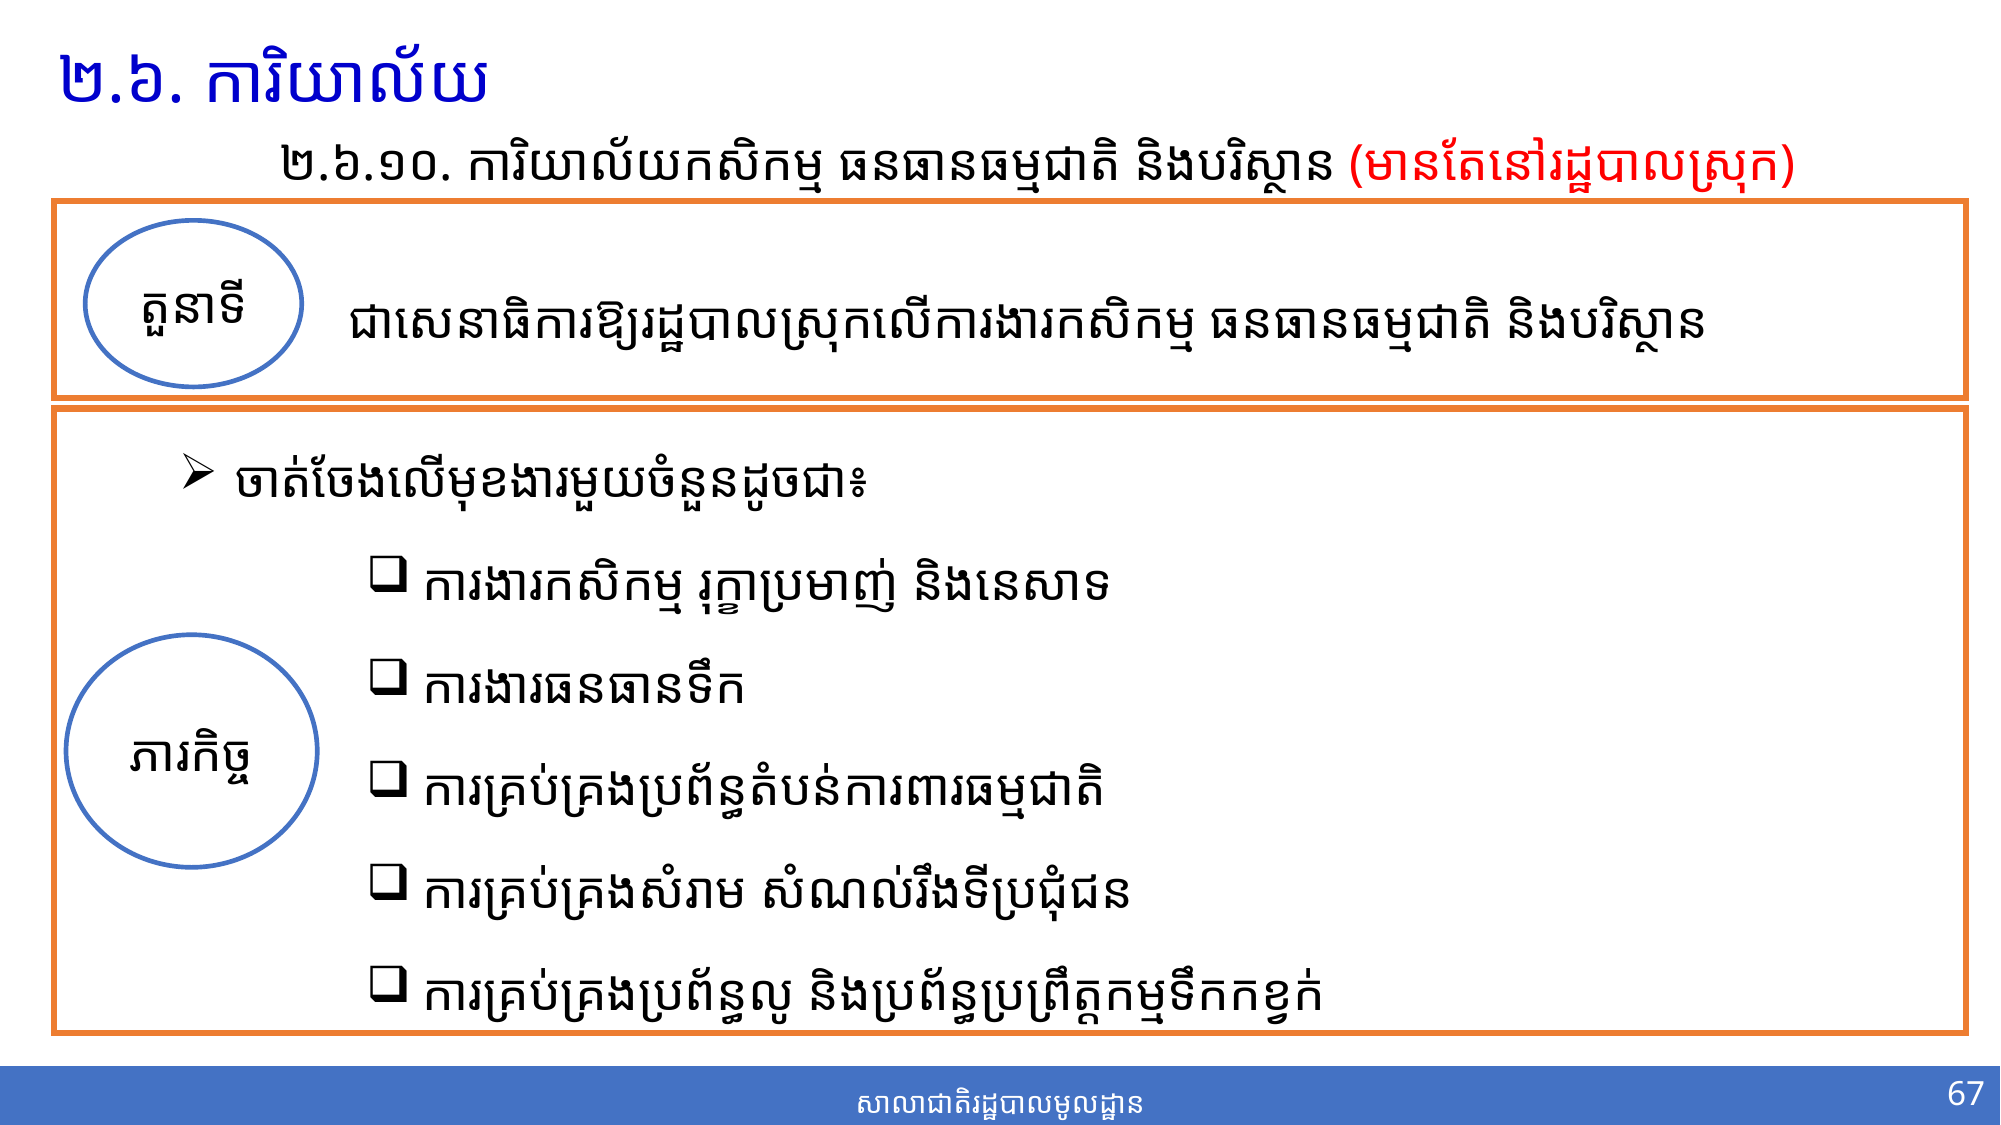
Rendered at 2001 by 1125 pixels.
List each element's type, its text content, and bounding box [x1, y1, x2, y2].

text_box ការងារកសិកម្ម រុក្ខាប្រមាញ់ និងនេសាទ ការងារធនធានទឹក ការគ្រប់គ្រងប្រព័ន្ធតំបន់ការពារធម្មជាតិ ការគ្រប់គ្រងសំរាម សំណល់រឹងទីប្រជុំជន ការគ្រប់គ្រងប្រព័ន្ធលូ និងប្រព័ន្ធប្រព្រឹត្តកម្មទឹកកខ្វក់ [351, 1034, 1486, 1125]
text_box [53, 200, 1979, 399]
text_box ២.៦. ការិយាល័យ [42, 23, 508, 124]
text_box ២.៦.១០. ការិយាល័យកសិកម្ម ធនធានធម្មជាតិ និងបរិស្ថាន (មានតែនៅរដ្ឋបាលស្រុក) [265, 118, 1824, 198]
slide_number 67 [1550, 1065, 2000, 1125]
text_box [53, 408, 1966, 1034]
